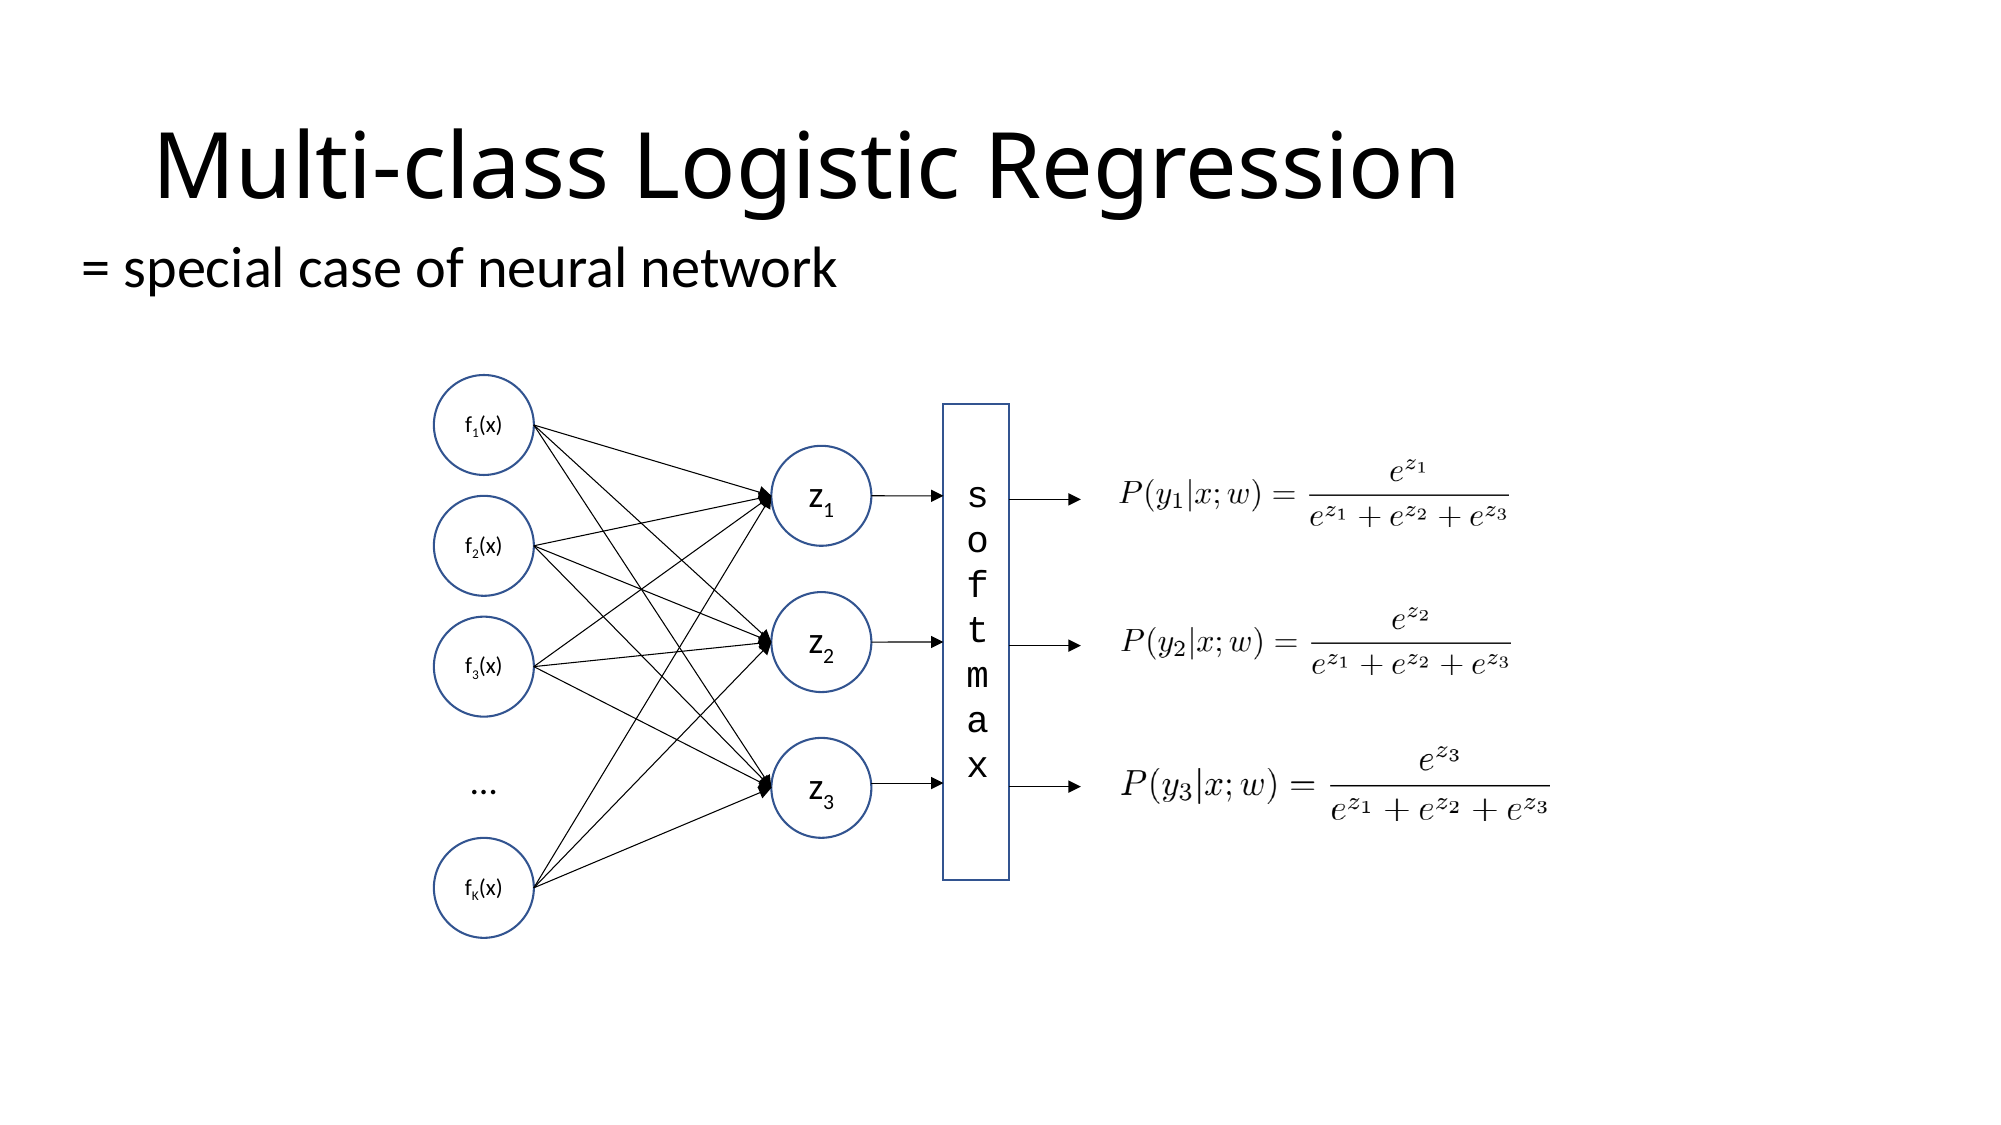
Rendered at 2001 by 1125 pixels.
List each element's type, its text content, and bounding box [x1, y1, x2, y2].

text_box f2(x) [432, 494, 533, 597]
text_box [533, 495, 772, 888]
picture [1119, 458, 1509, 527]
text_box f3(x) [432, 615, 533, 718]
title Multi-class Logistic Regression [137, 59, 1863, 229]
text_box [942, 403, 1010, 881]
text_box z2 [772, 591, 873, 694]
text_box f1(x) [432, 373, 535, 477]
text_box fK(x) [432, 836, 535, 939]
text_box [533, 424, 772, 495]
picture [1121, 745, 1550, 821]
text_box z3 [772, 736, 873, 839]
text_box … [456, 749, 512, 810]
list = special case of neural network [66, 229, 1934, 1005]
text_box z1 [772, 444, 873, 547]
text_box softmax [951, 462, 994, 793]
picture [1121, 606, 1511, 675]
